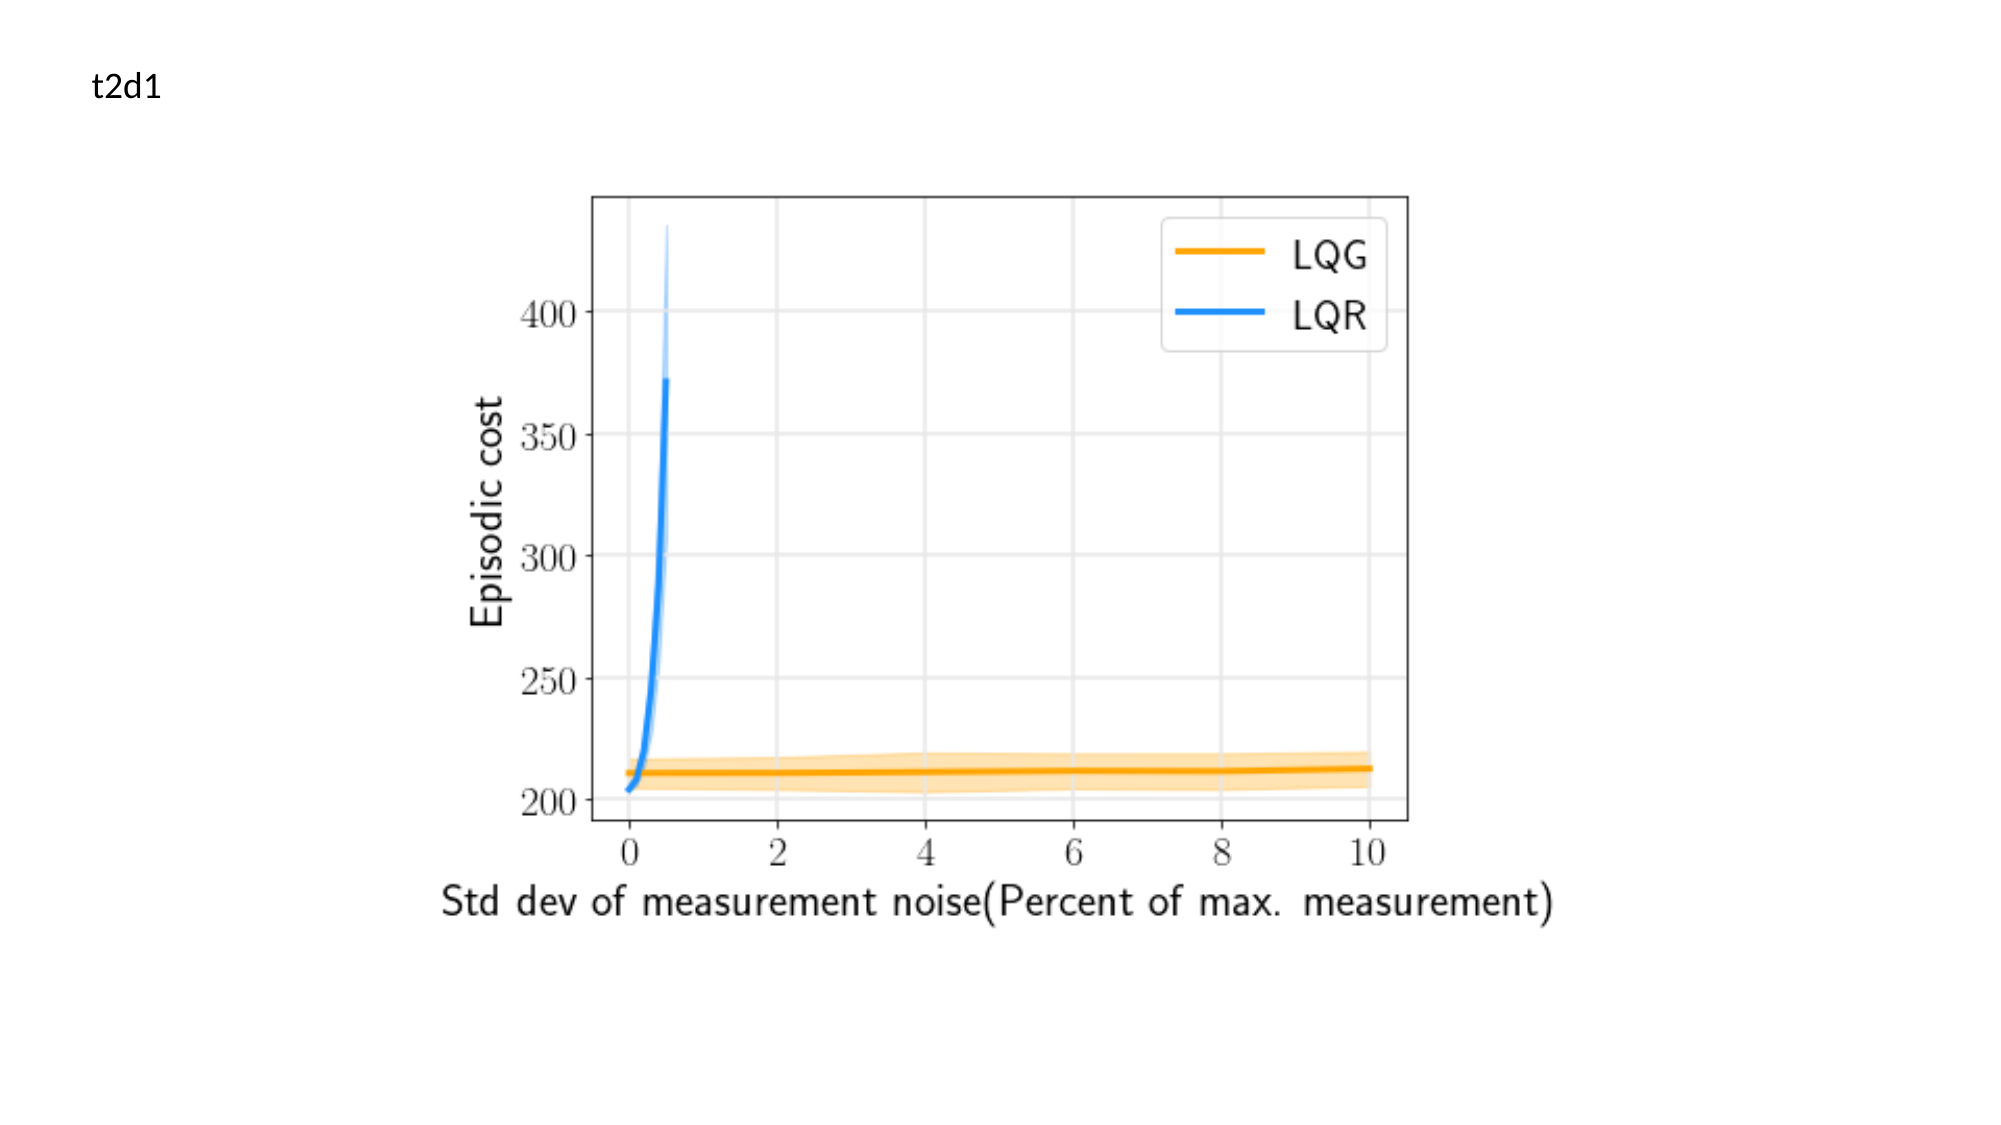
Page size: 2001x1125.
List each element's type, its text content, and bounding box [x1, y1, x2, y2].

text_box t2d1 [76, 53, 625, 114]
picture [427, 184, 1572, 941]
